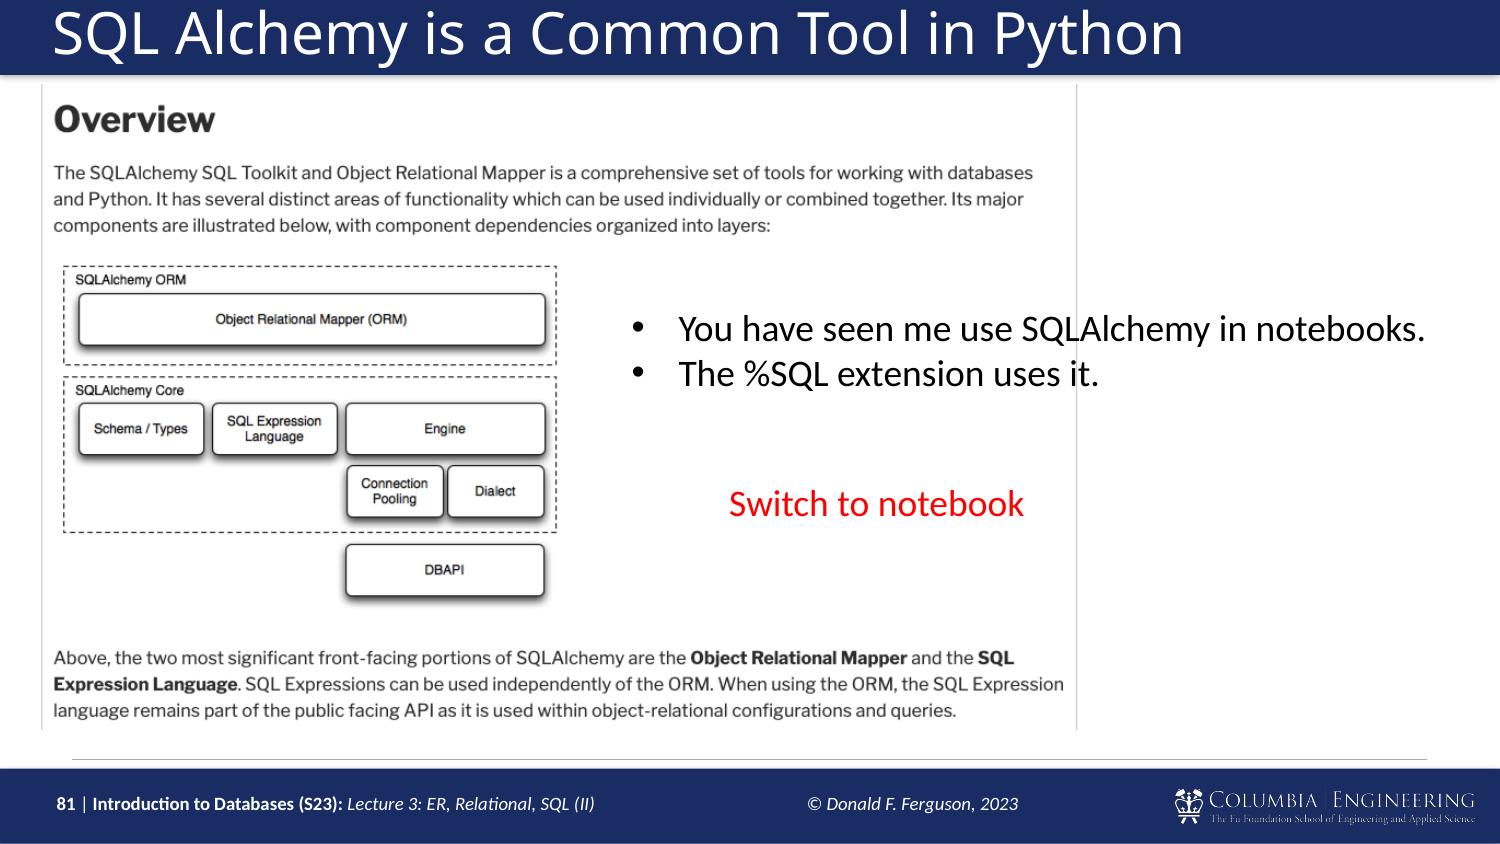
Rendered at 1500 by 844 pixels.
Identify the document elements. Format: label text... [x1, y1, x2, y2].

text_box You have seen me use SQLAlchemy in notebooks. The %SQL extension uses it. [1090, 296, 1443, 402]
title SQL Alchemy is a Common Tool in Python [37, 0, 1396, 61]
picture [36, 84, 1086, 730]
